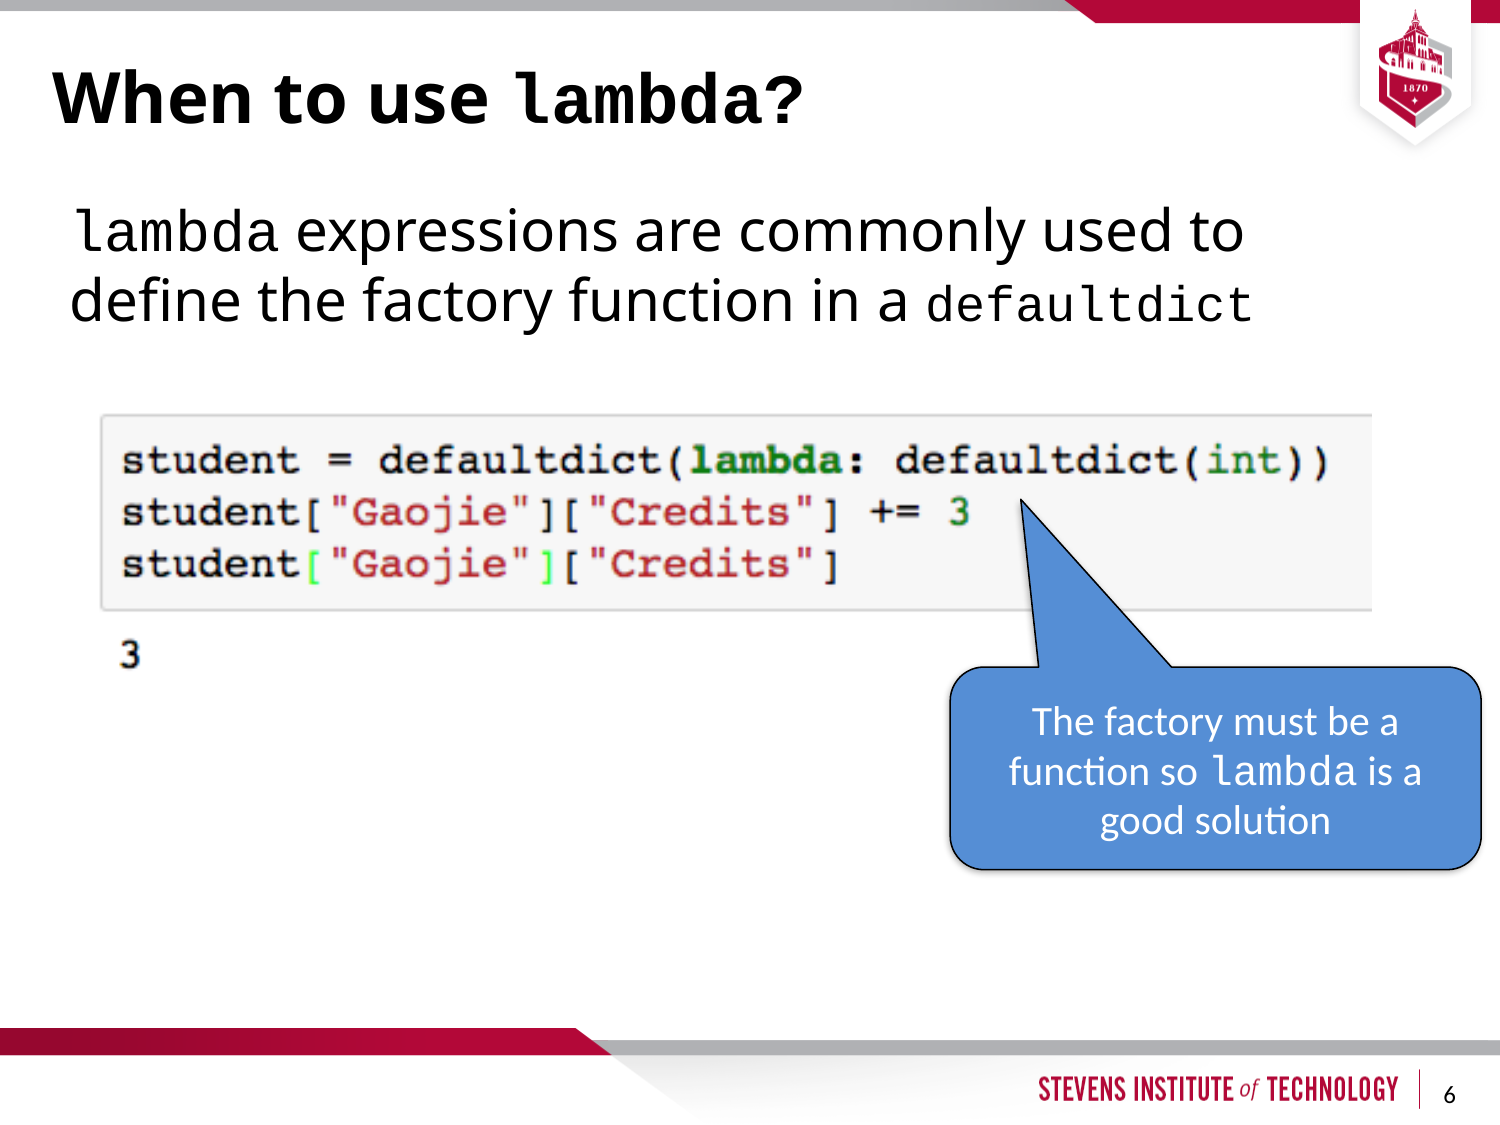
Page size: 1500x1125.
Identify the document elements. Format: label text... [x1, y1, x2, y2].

text_box The factory must be a function so lambda is a good solution [949, 666, 1482, 871]
picture [91, 400, 1373, 691]
picture [0, 1028, 1500, 1125]
title When to use lambda? [37, 45, 1338, 150]
list lambda expressions are commonly used to define the factory function in a defaultdict [55, 186, 1443, 509]
slide_number 6 [1428, 1071, 1490, 1108]
picture [0, 0, 1500, 160]
